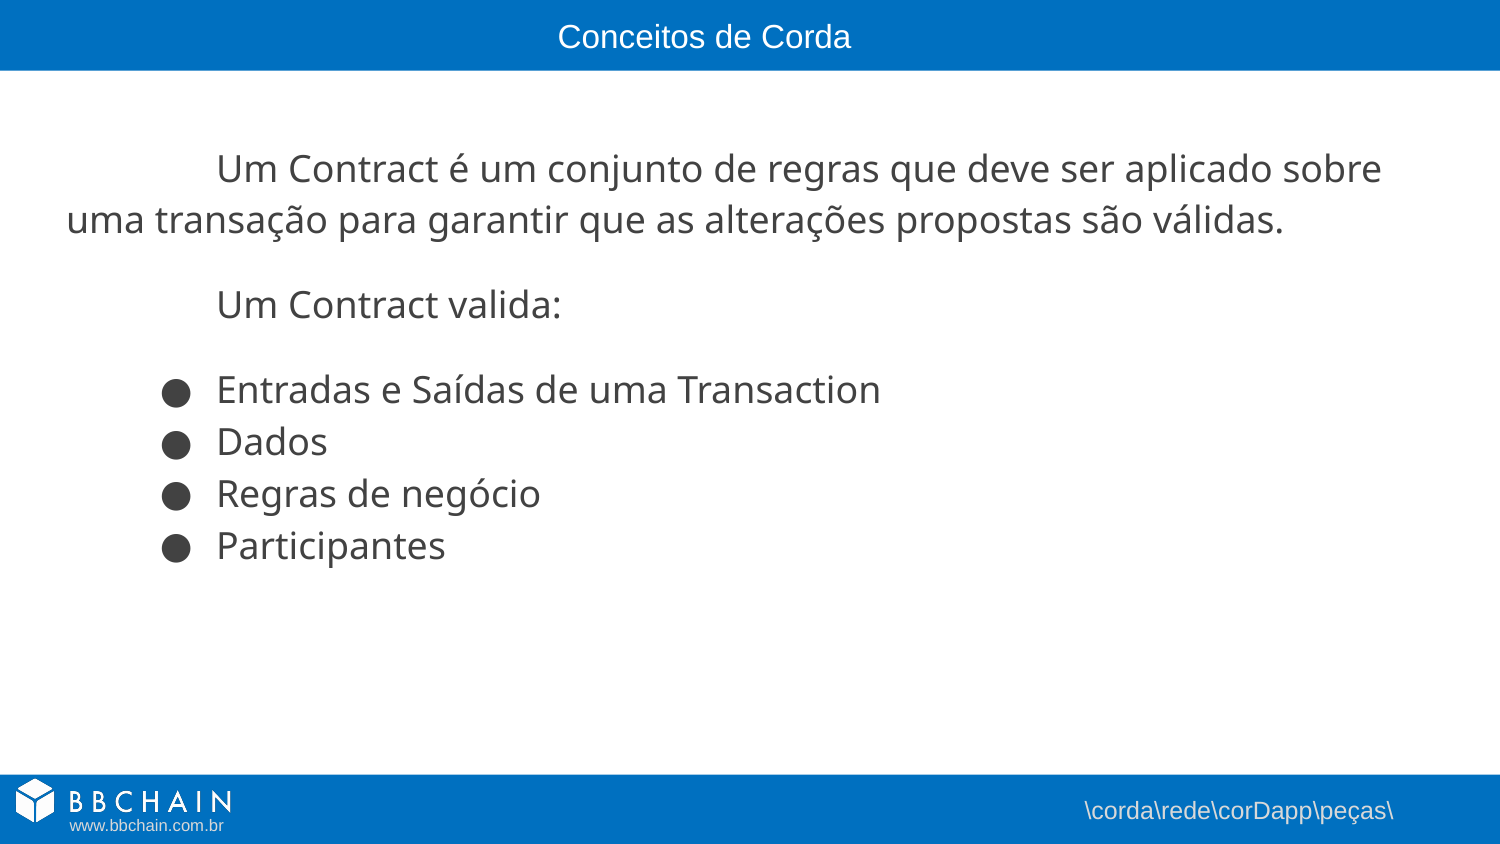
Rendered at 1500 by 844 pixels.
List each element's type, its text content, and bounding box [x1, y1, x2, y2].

text_box [245, 774, 1500, 844]
text_box Conceitos de Corda [542, 0, 967, 83]
list Um Contract é um conjunto de regras que deve ser aplicado sobre uma transação para garantir que as alterações propostas são válidas. Um Contract valida: Entradas e Saídas de uma Transaction Dados Regras de negócio Participantes [51, 122, 1449, 746]
text_box [967, 0, 1500, 71]
text_box [0, 0, 542, 71]
text_box \corda\rede\corDapp\peças\ [1069, 787, 1500, 823]
picture [0, 772, 244, 838]
